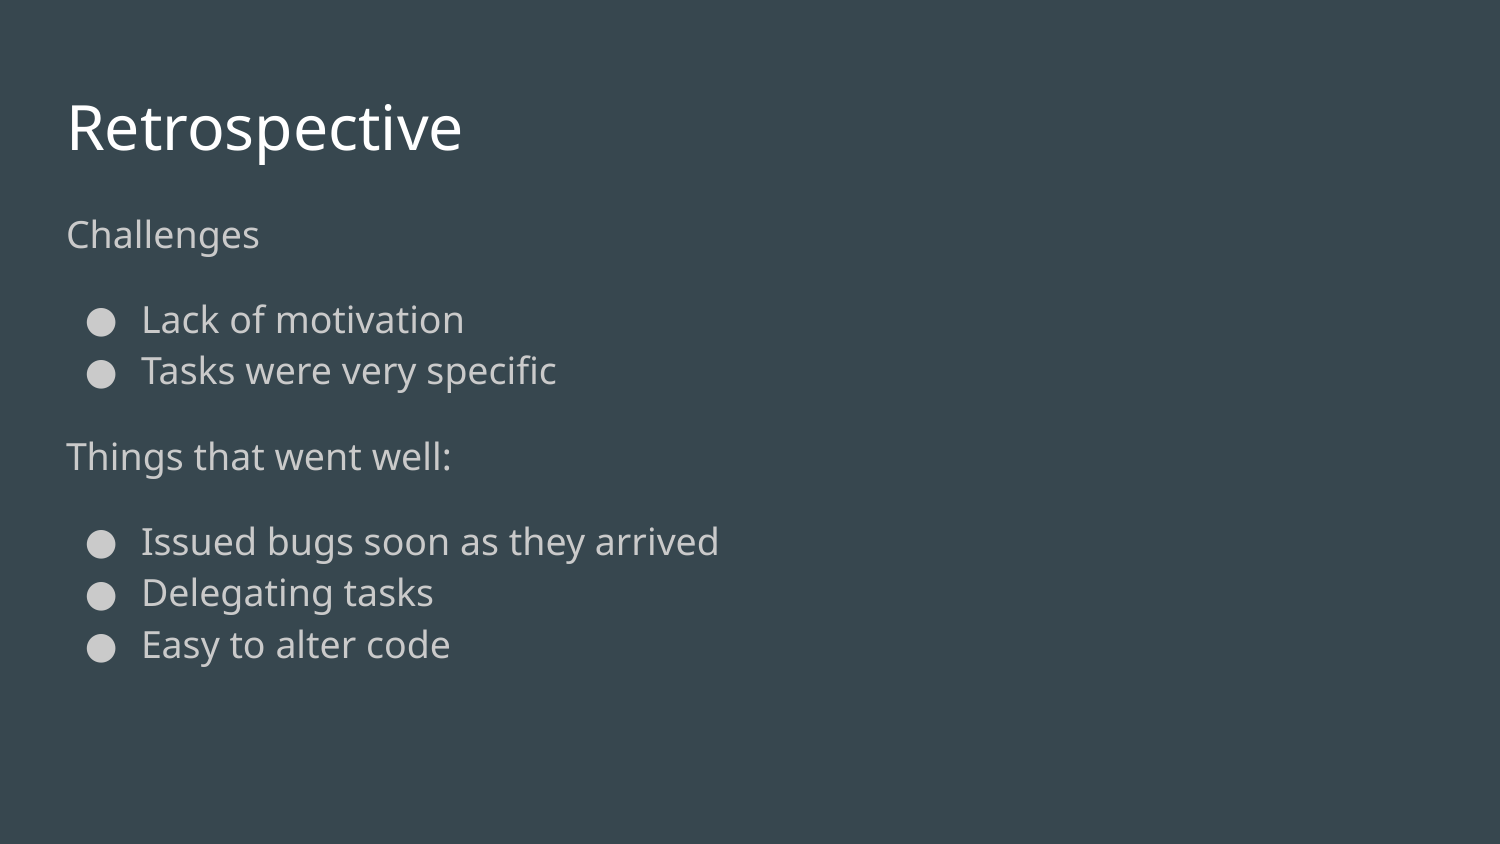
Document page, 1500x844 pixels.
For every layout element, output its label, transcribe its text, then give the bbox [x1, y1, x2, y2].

list Challenges Lack of motivation Tasks were very specific Things that went well: Issued bugs soon as they arrived Delegating tasks Easy to alter code [51, 189, 1449, 750]
title Retrospective [51, 72, 1449, 167]
